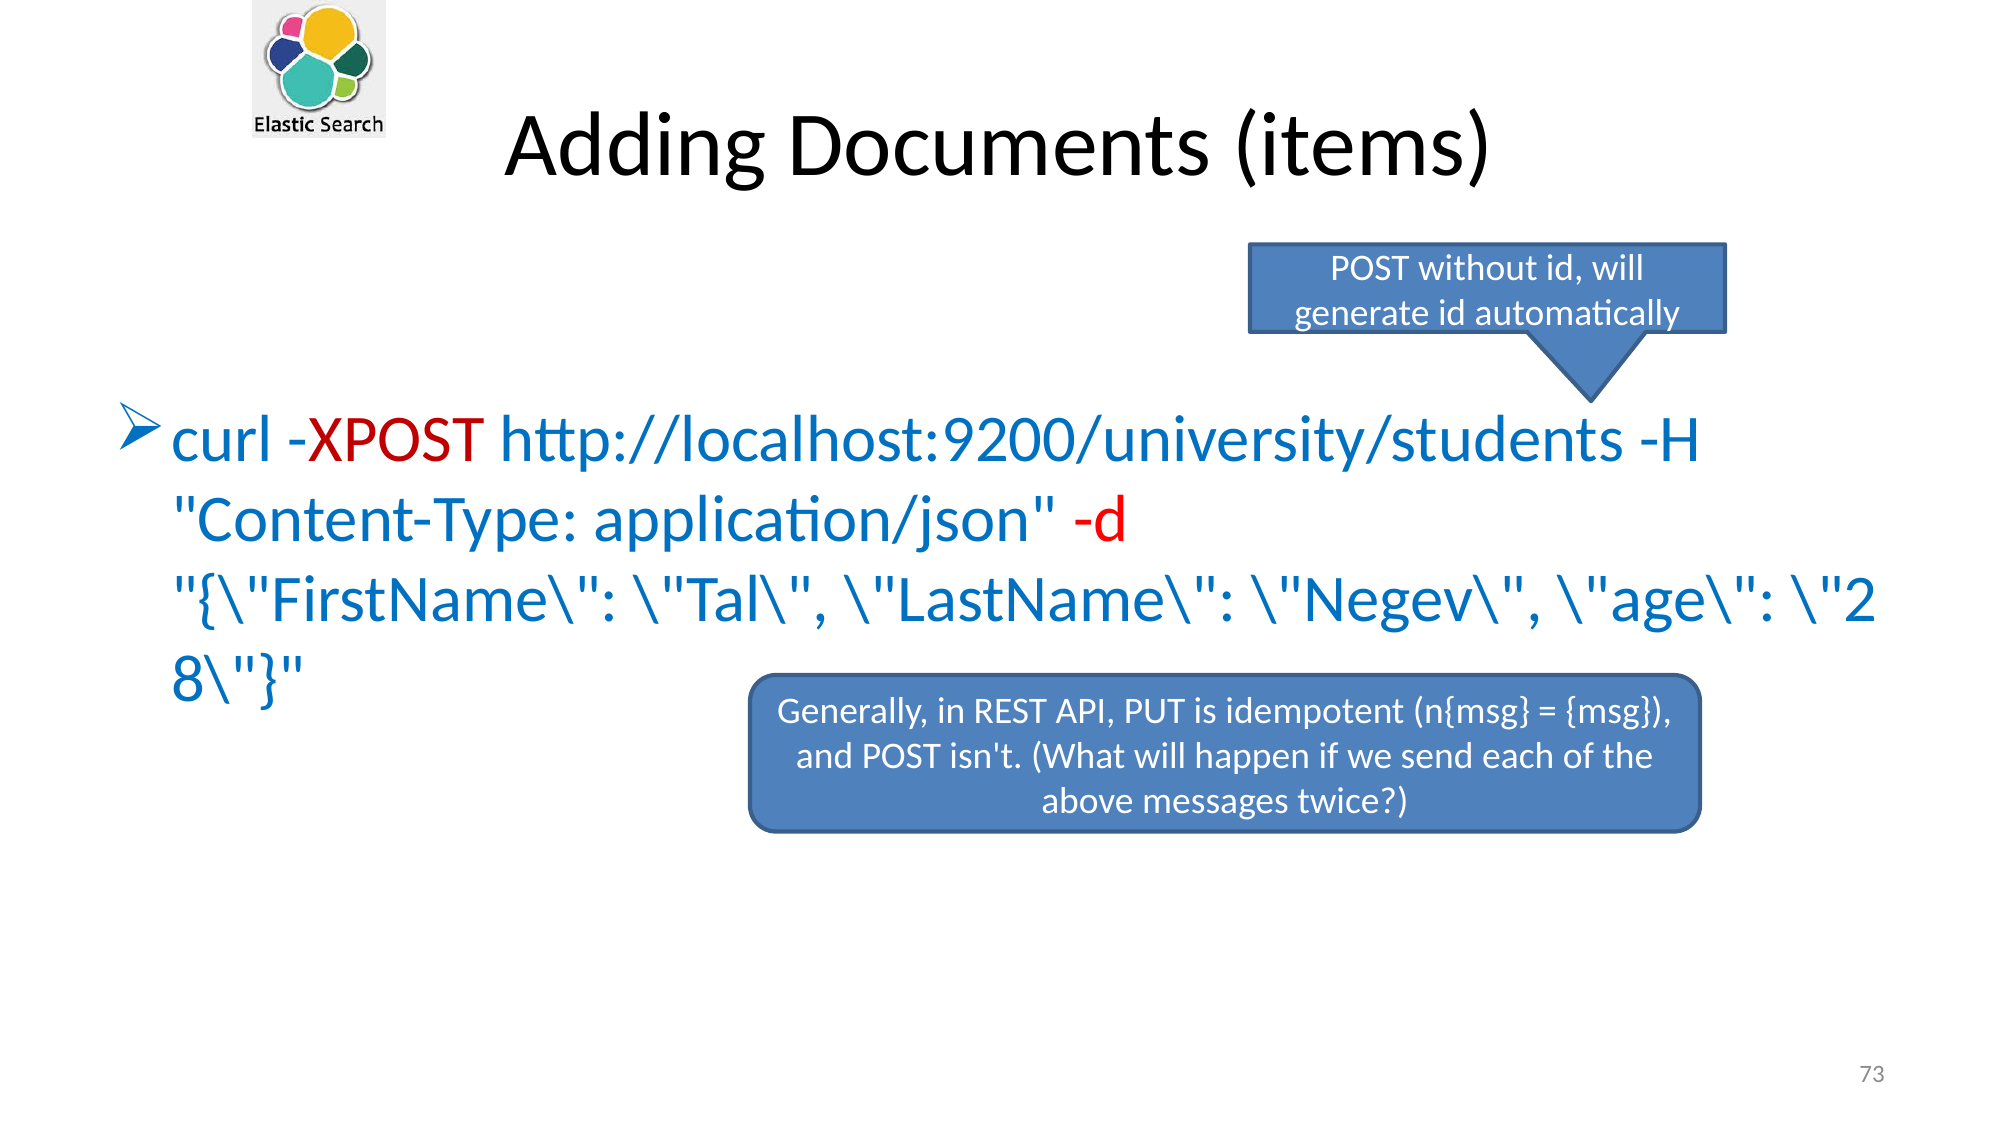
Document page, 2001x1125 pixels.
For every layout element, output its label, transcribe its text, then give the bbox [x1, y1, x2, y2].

title Adding Documents (items) [99, 45, 1900, 200]
picture [252, 0, 386, 138]
list curl -XPOST http://localhost:9200/university/students -H "Content-Type: application/json" -d "{\"FirstName\": \"Tal\", \"LastName\": \"Negev\", \"age\": \"28\"}" [99, 200, 1900, 1005]
text_box Generally, in REST API, PUT is idempotent (n{msg} = {msg}), and POST isn't. (What will happen if we send each of the above messages twice?) [747, 672, 1703, 834]
slide_number 73 [1433, 1042, 1900, 1103]
text_box POST without id, will generate id automatically [1247, 242, 1728, 404]
